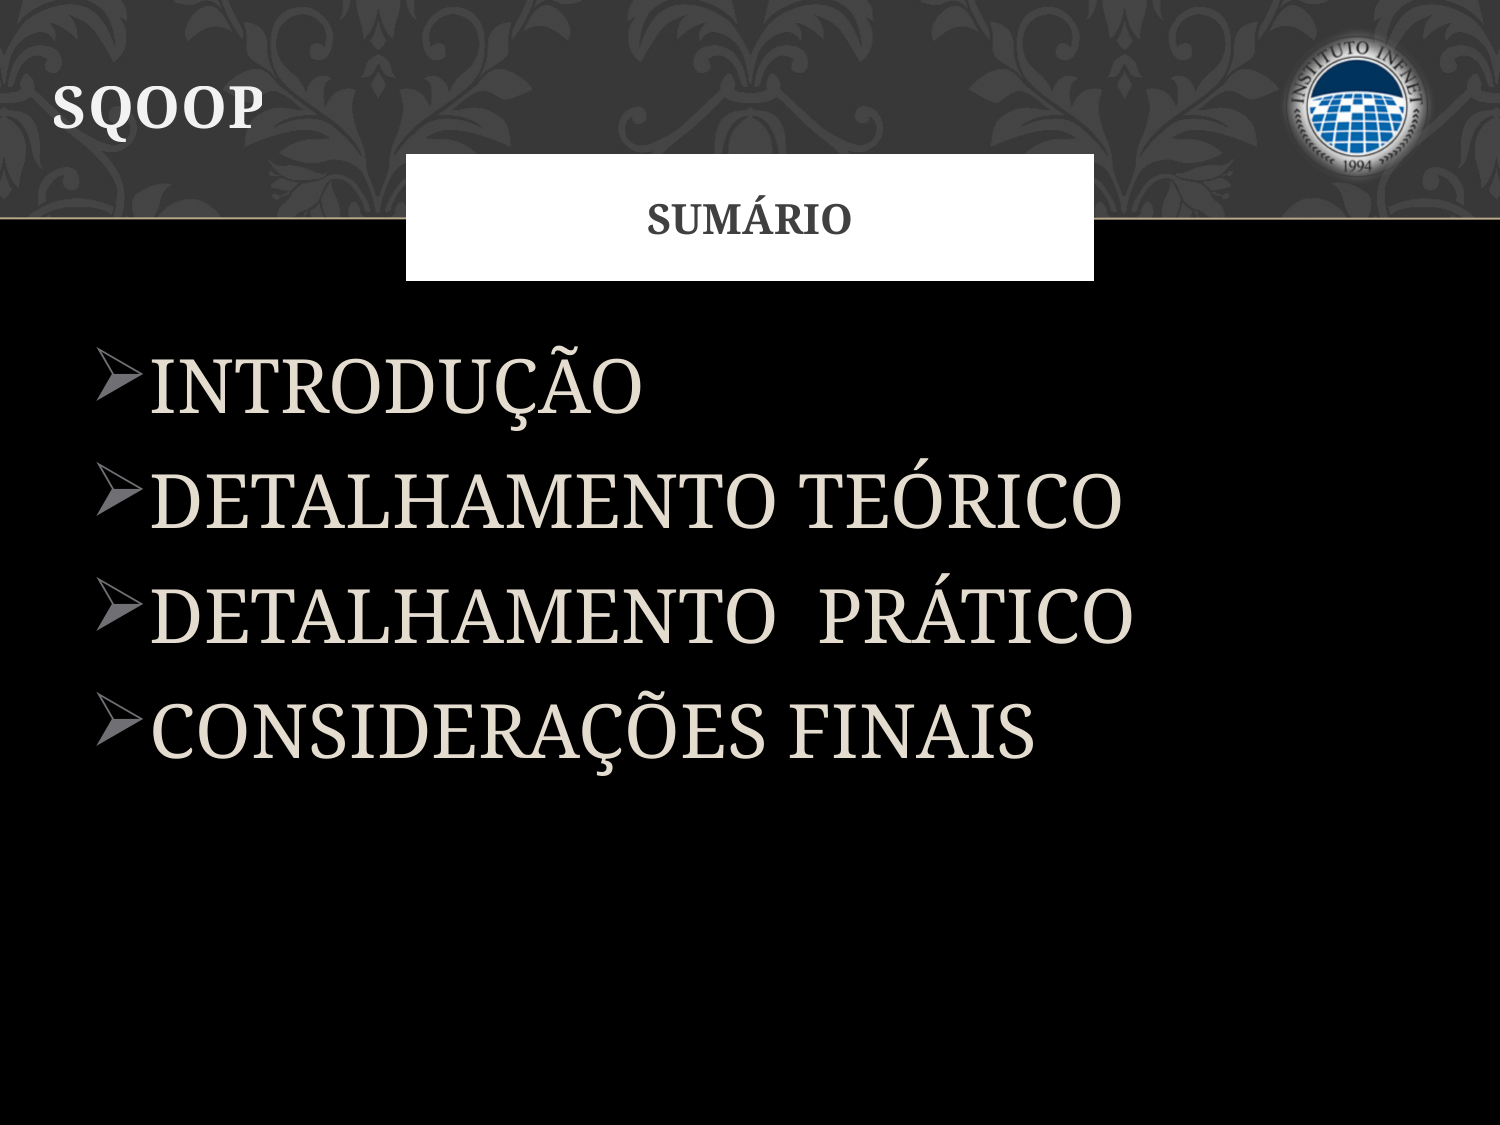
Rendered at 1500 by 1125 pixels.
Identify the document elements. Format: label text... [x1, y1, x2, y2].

picture [1274, 21, 1441, 191]
title SumÁrio [406, 154, 1094, 281]
list INTRODUÇÃO DETALHAMENTO TEÓRICO DETALHAMENTO PRÁTICO CONSIDERAÇÕES FINAIS [75, 331, 1425, 846]
text_box SQOOP [16, 62, 303, 149]
